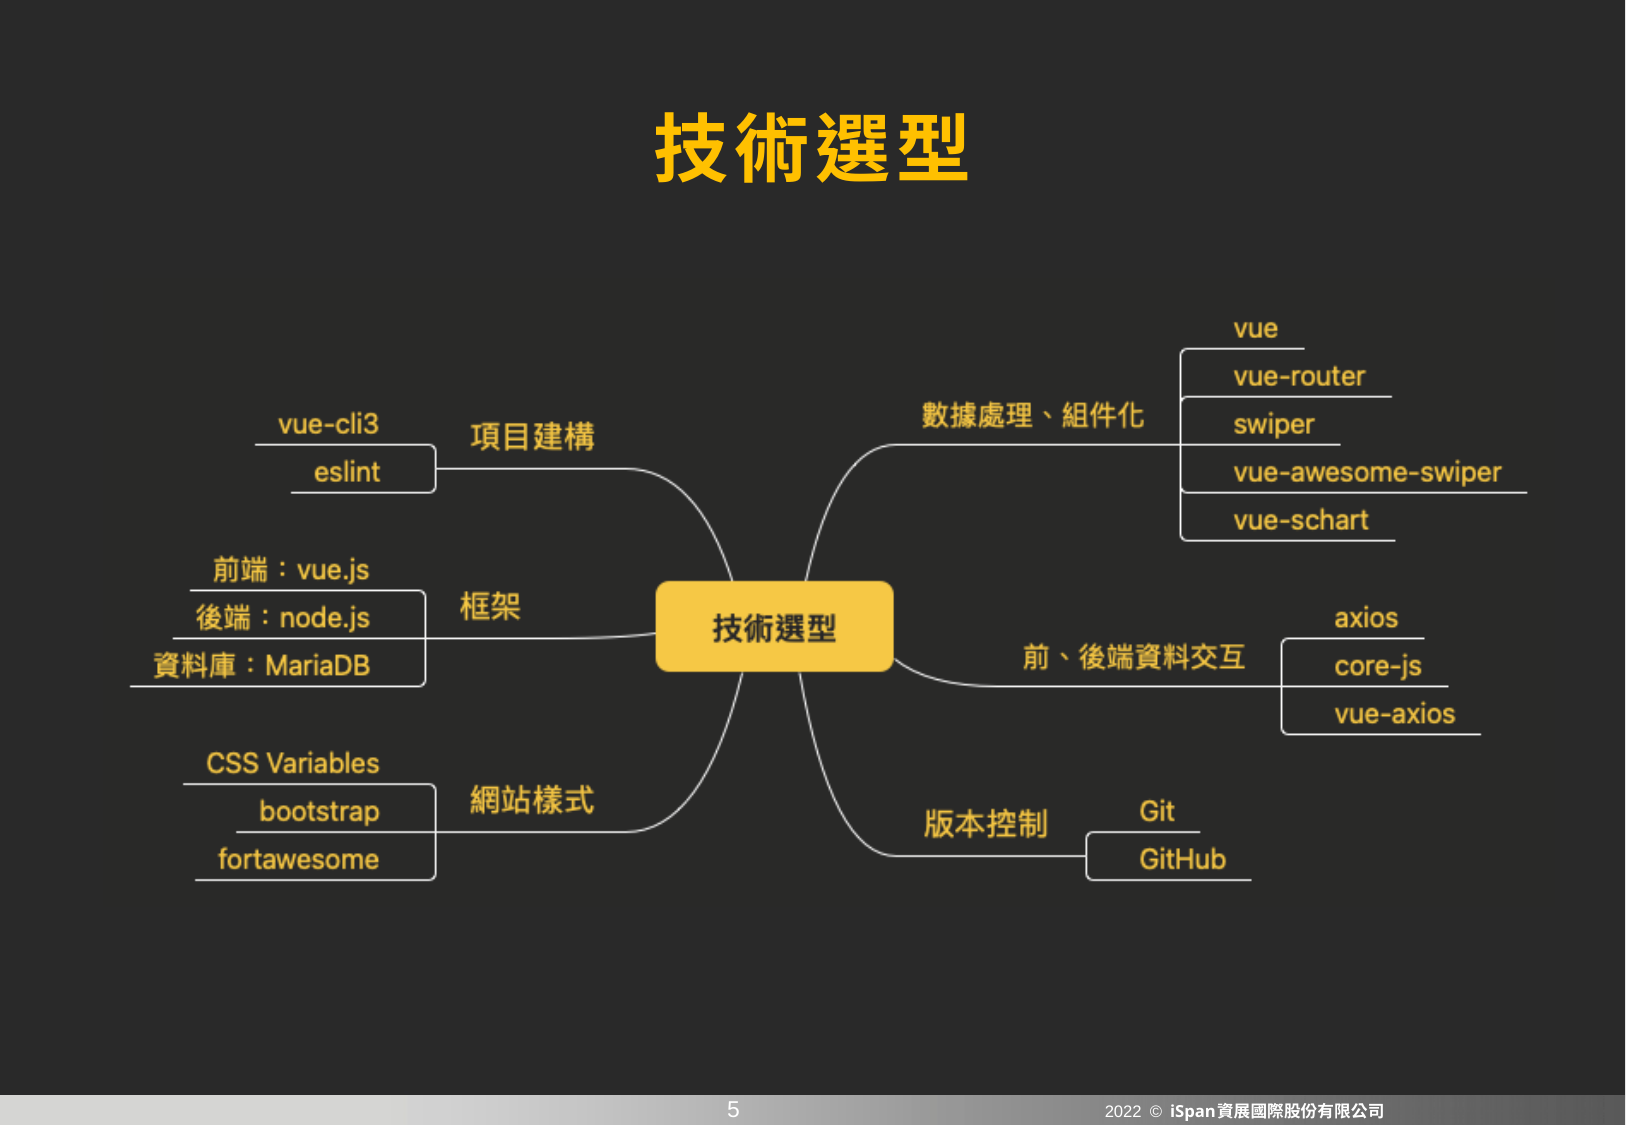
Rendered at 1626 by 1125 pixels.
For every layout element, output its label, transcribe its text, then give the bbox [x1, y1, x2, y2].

picture [0, 0, 1626, 1125]
text_box 技術選型 [103, 89, 1522, 204]
